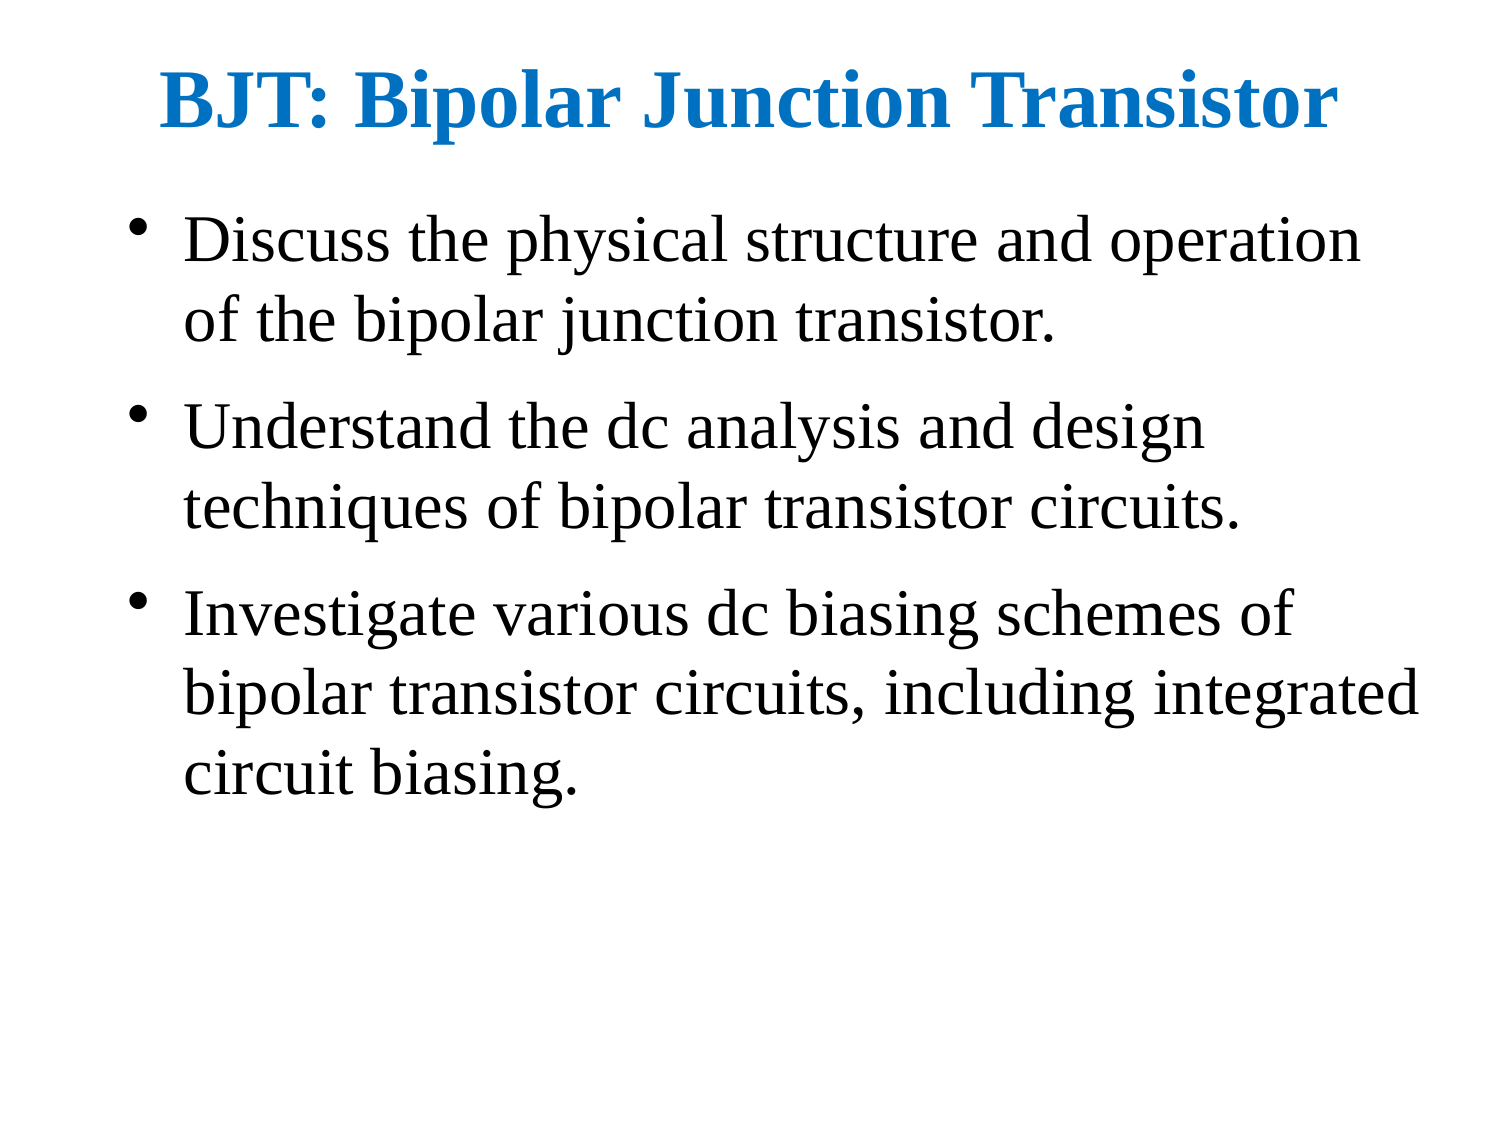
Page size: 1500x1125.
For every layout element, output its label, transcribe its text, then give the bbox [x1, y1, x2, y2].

list Discuss the physical structure and operation of the bipolar junction transistor. Understand the dc analysis and design techniques of bipolar transistor circuits. Investigate various dc biasing schemes of bipolar transistor circuits, including integrated circuit biasing. [112, 187, 1450, 1038]
title BJT: Bipolar Junction Transistor [75, 0, 1425, 188]
